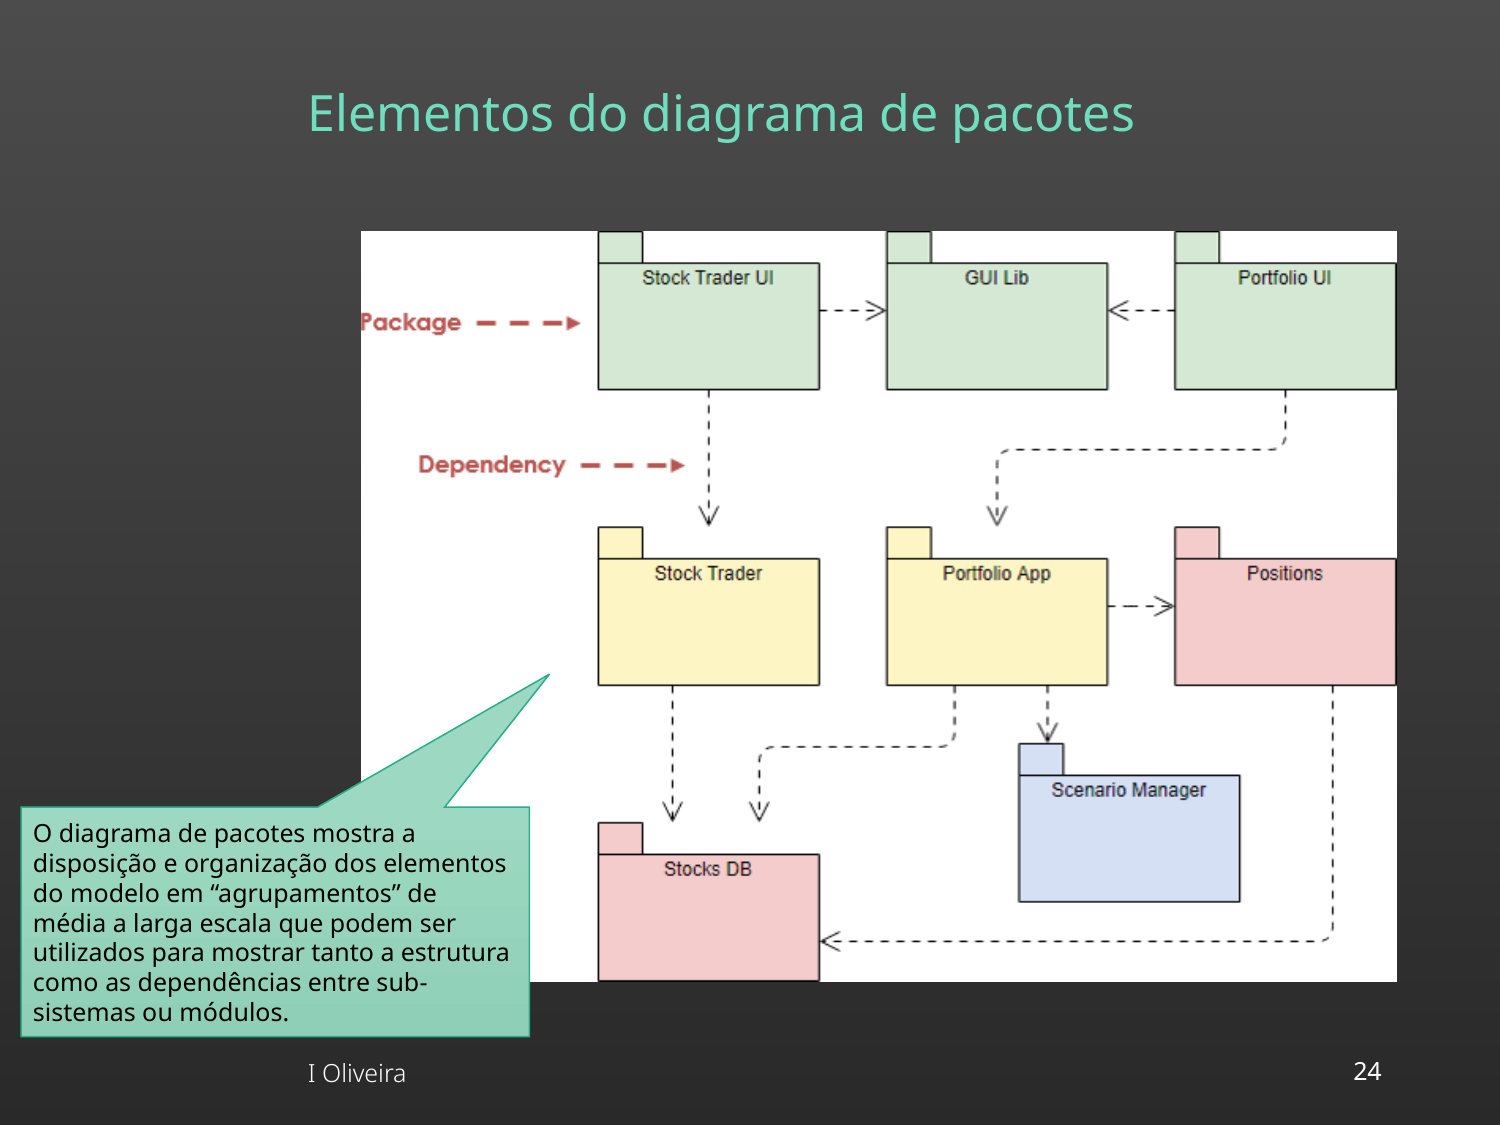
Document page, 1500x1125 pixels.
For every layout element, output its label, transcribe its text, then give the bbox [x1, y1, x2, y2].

footer I Oliveira [292, 1042, 1004, 1103]
title Elementos do diagrama de pacotes [292, 59, 1397, 171]
picture [360, 231, 1398, 982]
slide_number ‹#› [1059, 1042, 1397, 1103]
text_box O diagrama de pacotes mostra a disposição e organização dos elementos do modelo em “agrupamentos” de média a larga escala que podem ser utilizados para mostrar tanto a estrutura como as dependências entre sub-sistemas ou módulos. [21, 785, 530, 1037]
